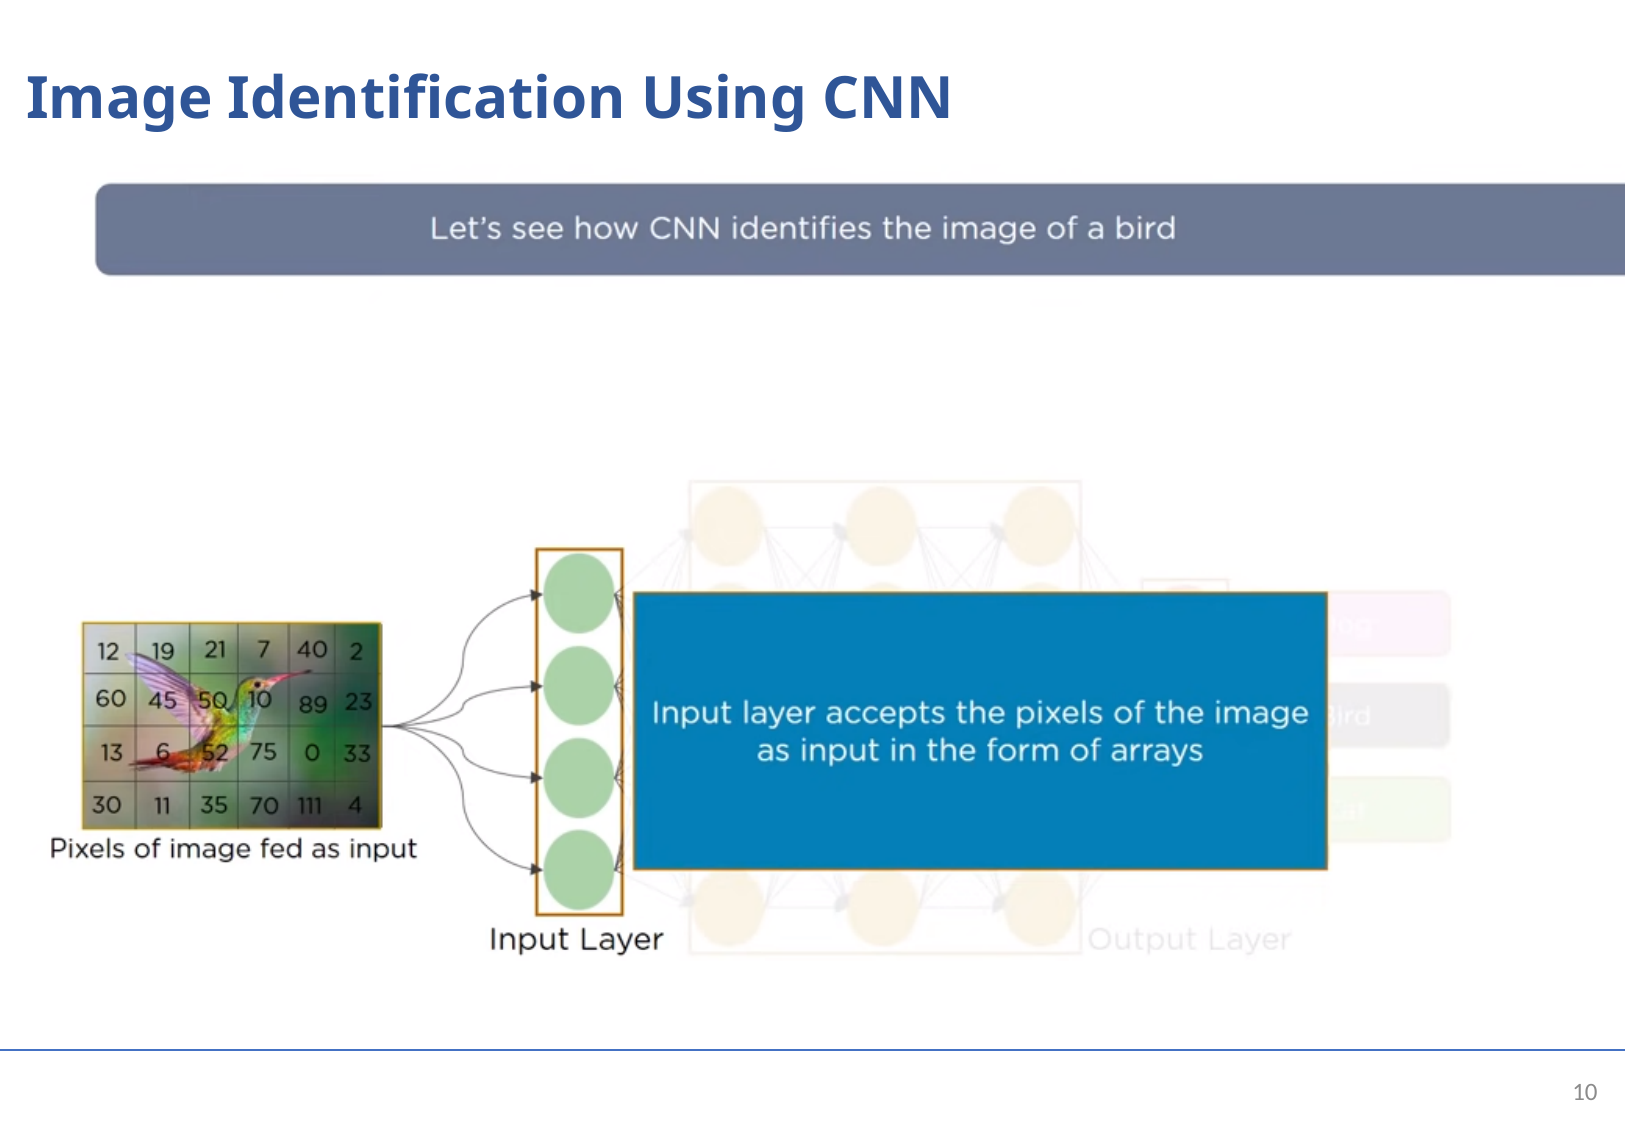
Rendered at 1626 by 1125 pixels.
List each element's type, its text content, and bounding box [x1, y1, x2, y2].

title Image Identification Using CNN [26, 26, 1483, 164]
slide_number 10 [1552, 1064, 1613, 1117]
picture [0, 164, 1625, 961]
